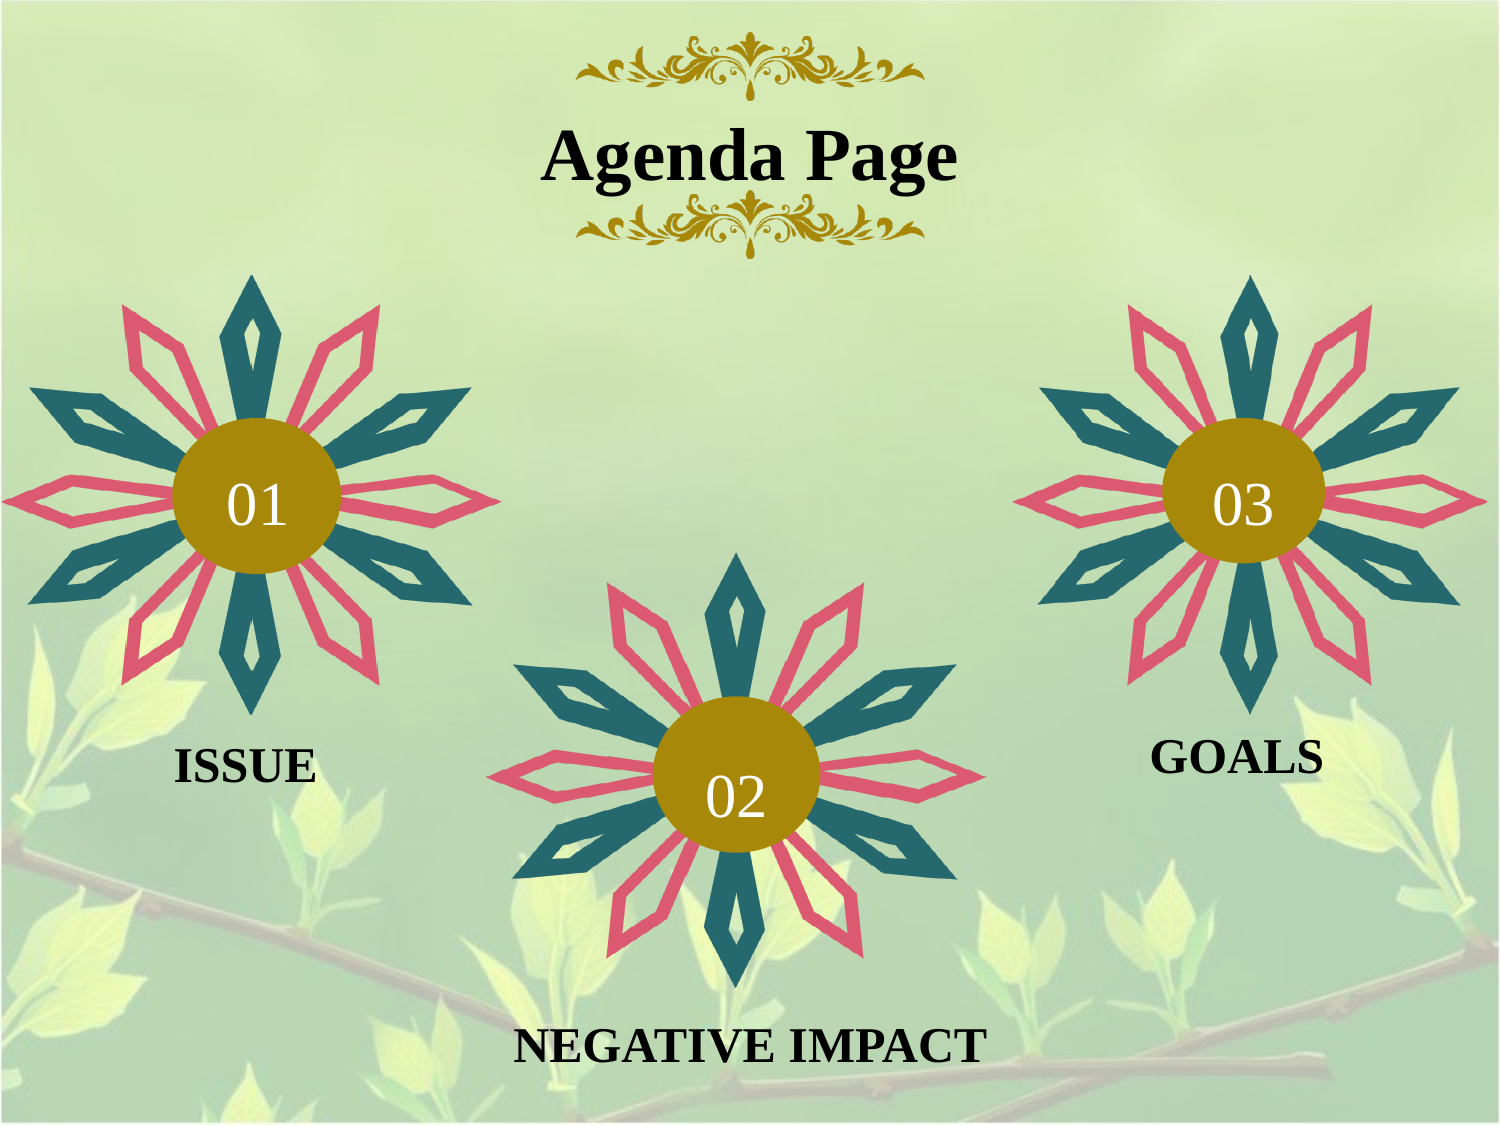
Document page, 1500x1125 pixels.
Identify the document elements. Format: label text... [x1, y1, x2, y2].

text_box ISSUE [25, 723, 466, 793]
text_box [1161, 417, 1326, 564]
text_box [1012, 275, 1488, 714]
text_box GOALS [974, 714, 1499, 784]
text_box [485, 552, 988, 988]
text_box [652, 696, 821, 853]
text_box NEGATIVE IMPACT [488, 1003, 1013, 1073]
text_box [0, 31, 1500, 260]
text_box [171, 417, 342, 575]
text_box [1, 275, 503, 715]
